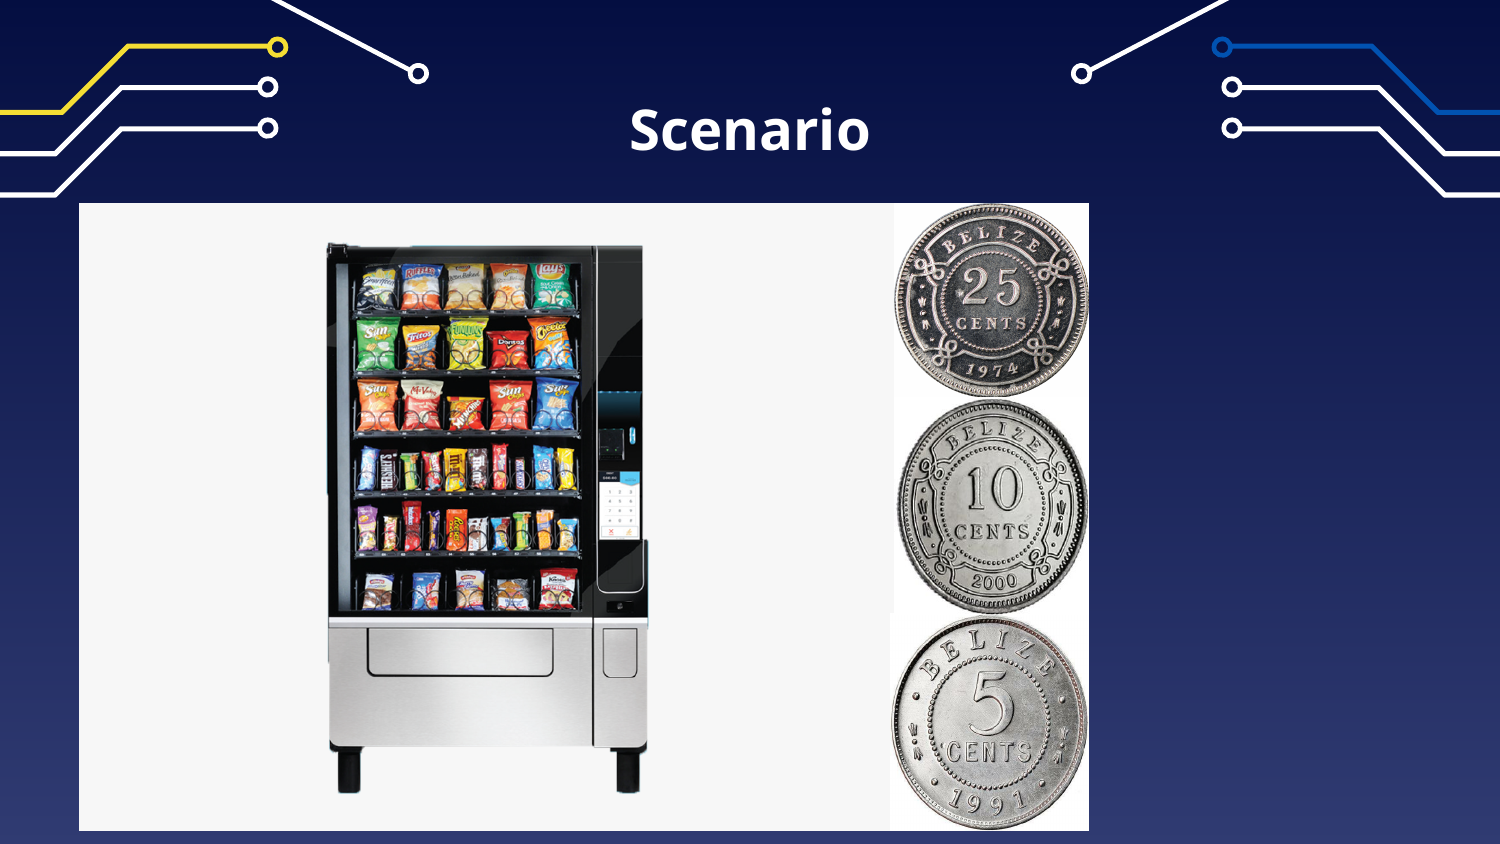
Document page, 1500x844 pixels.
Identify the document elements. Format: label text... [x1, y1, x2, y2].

title Scenario [338, 88, 1162, 167]
picture [79, 203, 1090, 831]
